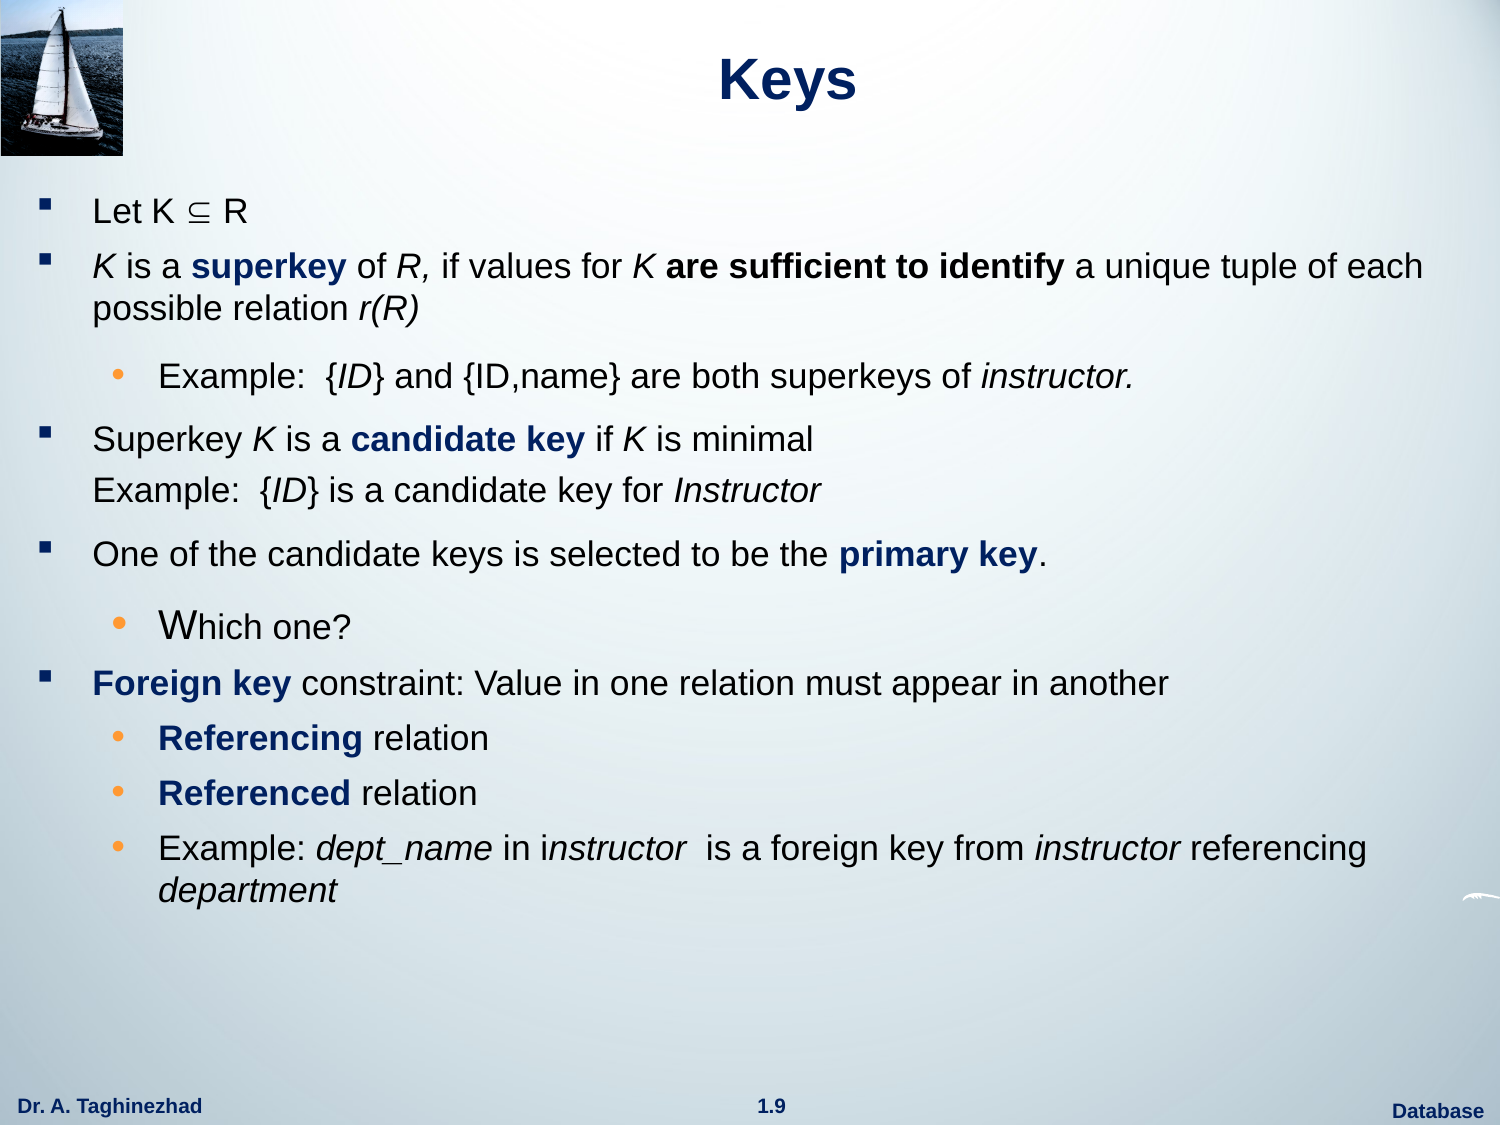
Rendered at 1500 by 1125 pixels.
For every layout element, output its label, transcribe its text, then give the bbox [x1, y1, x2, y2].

title Keys [125, 18, 1452, 120]
list Let K  R K is a superkey of R, if values for K are sufficient to identify a unique tuple of each possible relation r(R) Example: {ID} and {ID,name} are both superkeys of instructor. Superkey K is a candidate key if K is minimal Example: {ID} is a candidate key for Instructor One of the candidate keys is selected to be the primary key. Which one? Foreign key constraint: Value in one relation must appear in another Referencing relation Referenced relation Example: dept_name in instructor is a foreign key from instructor referencing department [21, 180, 1463, 984]
picture [0, 0, 1500, 1125]
